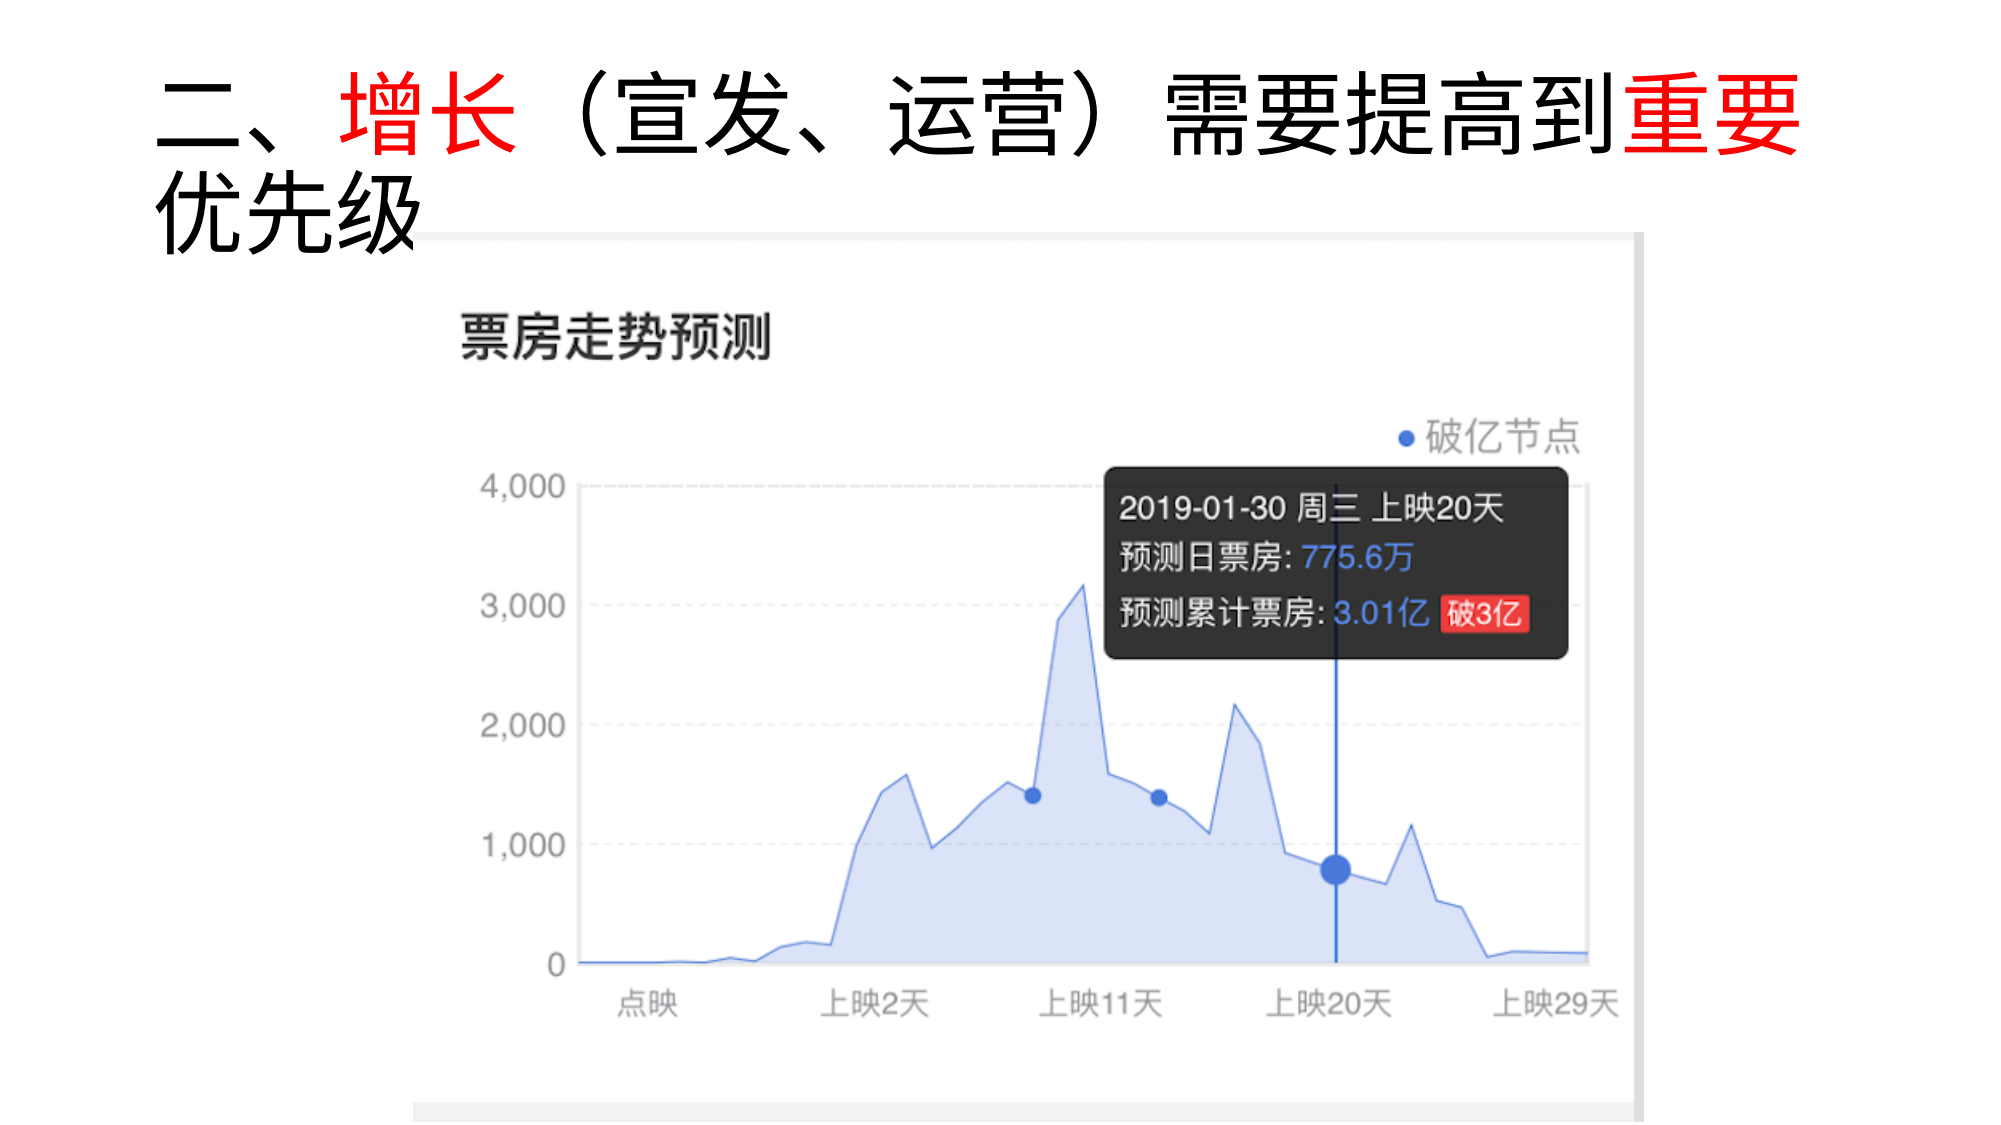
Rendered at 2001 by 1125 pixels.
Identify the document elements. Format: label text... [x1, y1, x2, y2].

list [412, 232, 1644, 1122]
title 二、增长（宣发、运营）需要提高到重要优先级 [137, 59, 1863, 278]
